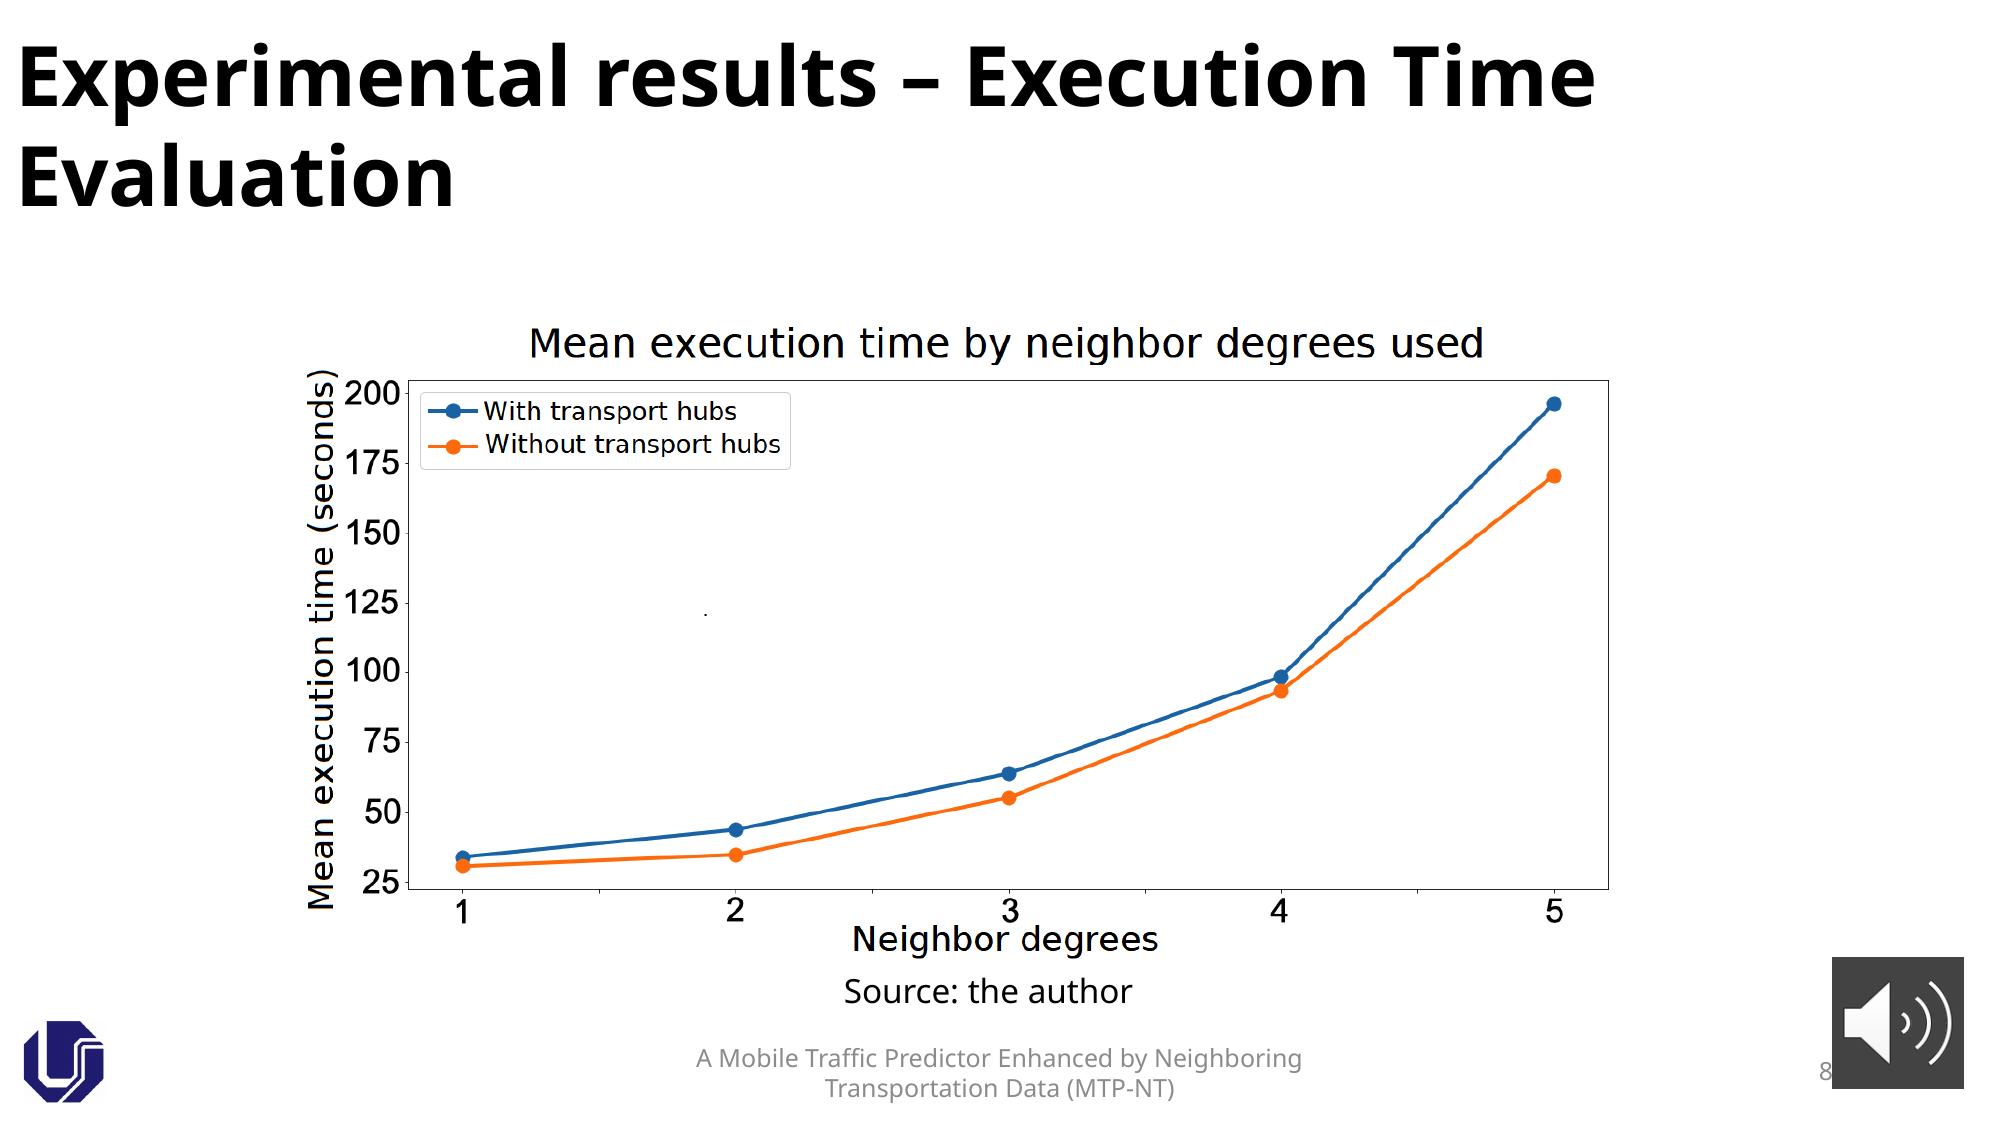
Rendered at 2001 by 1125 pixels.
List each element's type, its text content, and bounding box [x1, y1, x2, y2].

picture [1831, 956, 1965, 1090]
picture [23, 1021, 106, 1103]
slide_number 87 [1412, 1042, 1863, 1103]
text_box Experimental results – Execution Time Evaluation [0, 17, 1978, 230]
text_box Source: the author [214, 973, 1763, 1048]
footer A Mobile Traffic Predictor Enhanced by Neighboring Transportation Data (MTP-NT) [662, 1048, 1338, 1103]
picture [214, 299, 1763, 973]
